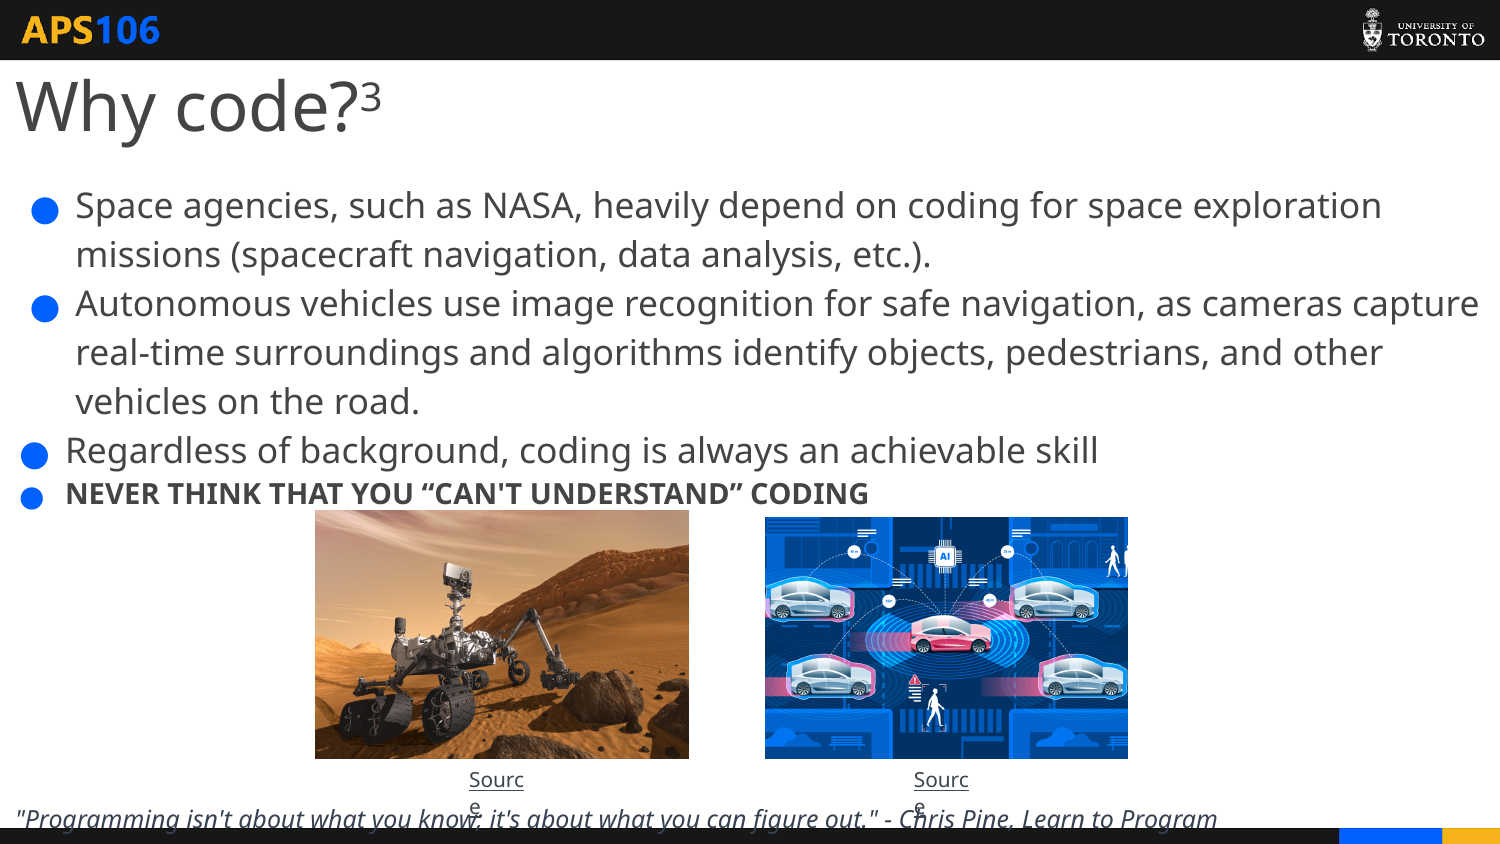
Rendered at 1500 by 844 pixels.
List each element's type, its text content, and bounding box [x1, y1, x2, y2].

picture [315, 510, 689, 760]
picture [0, 0, 1500, 41]
text_box Source [898, 768, 995, 811]
text_box Why code?3 Space agencies, such as NASA, heavily depend on coding for space exploration missions (spacecraft navigation, data analysis, etc.). Autonomous vehicles use image recognition for safe navigation, as cameras capture real-time surroundings and algorithms identify objects, pedestrians, and other vehicles on the road. Regardless of background, coding is always an achievable skill NEVER THINK THAT YOU “CAN'T UNDERSTAND” CODING "Programming isn't about what you know; it's about what you can figure out." - Chris Pine, Learn to Program [0, 41, 1500, 844]
text_box Source [454, 767, 550, 811]
picture [765, 517, 1129, 760]
